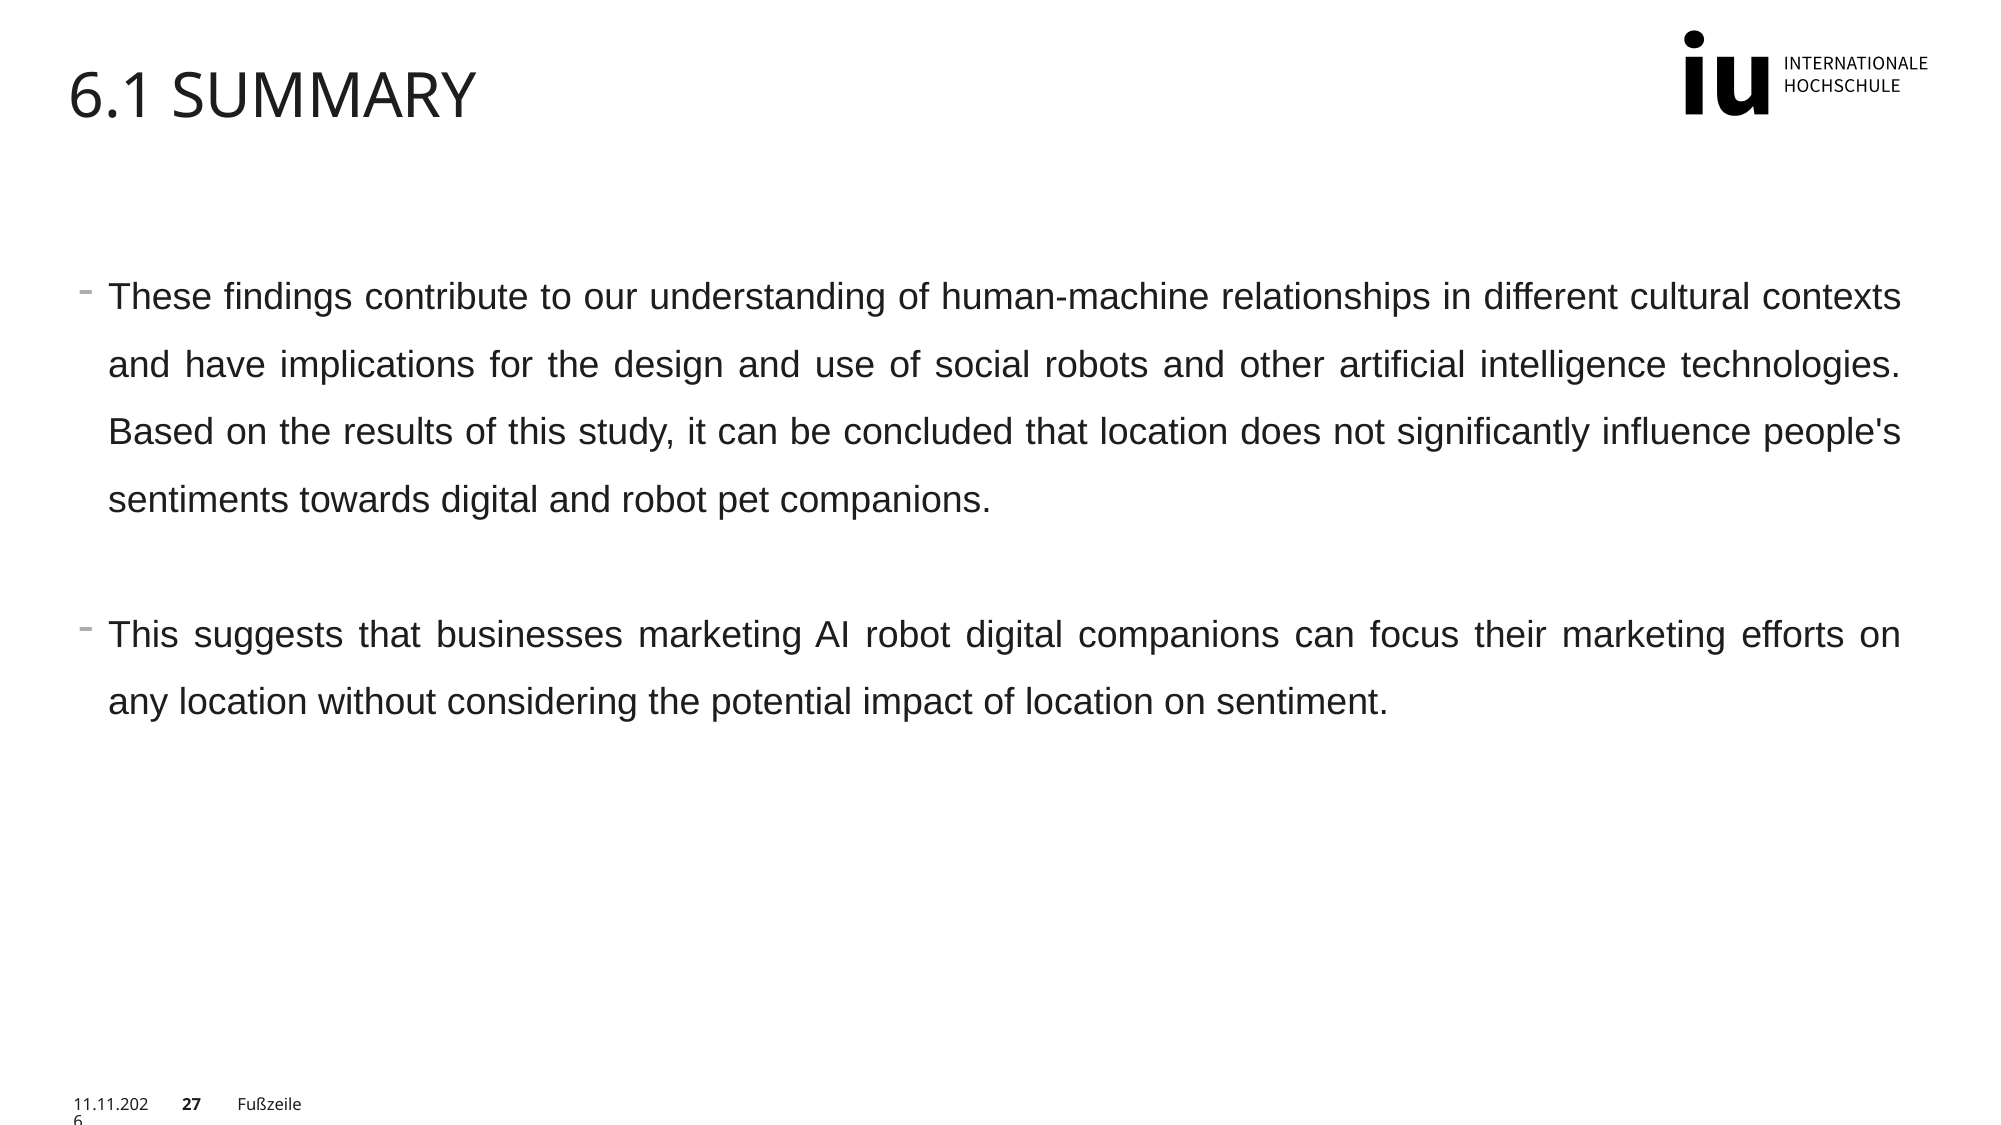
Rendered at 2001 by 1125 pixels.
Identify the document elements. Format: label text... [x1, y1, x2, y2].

list These findings contribute to our understanding of human-machine relationships in different cultural contexts and have implications for the design and use of social robots and other artificial intelligence technologies. Based on the results of this study, it can be concluded that location does not significantly influence people's sentiments towards digital and robot pet companions. This suggests that businesses marketing AI robot digital companions can focus their marketing efforts on any location without considering the potential impact of location on sentiment. [72, 249, 1938, 1053]
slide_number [73, 1093, 151, 1116]
picture [1628, 0, 1985, 172]
title 6.1 Summary [69, 63, 1461, 200]
slide_number 27 [157, 1093, 226, 1116]
footer Fußzeile [237, 1093, 1956, 1116]
